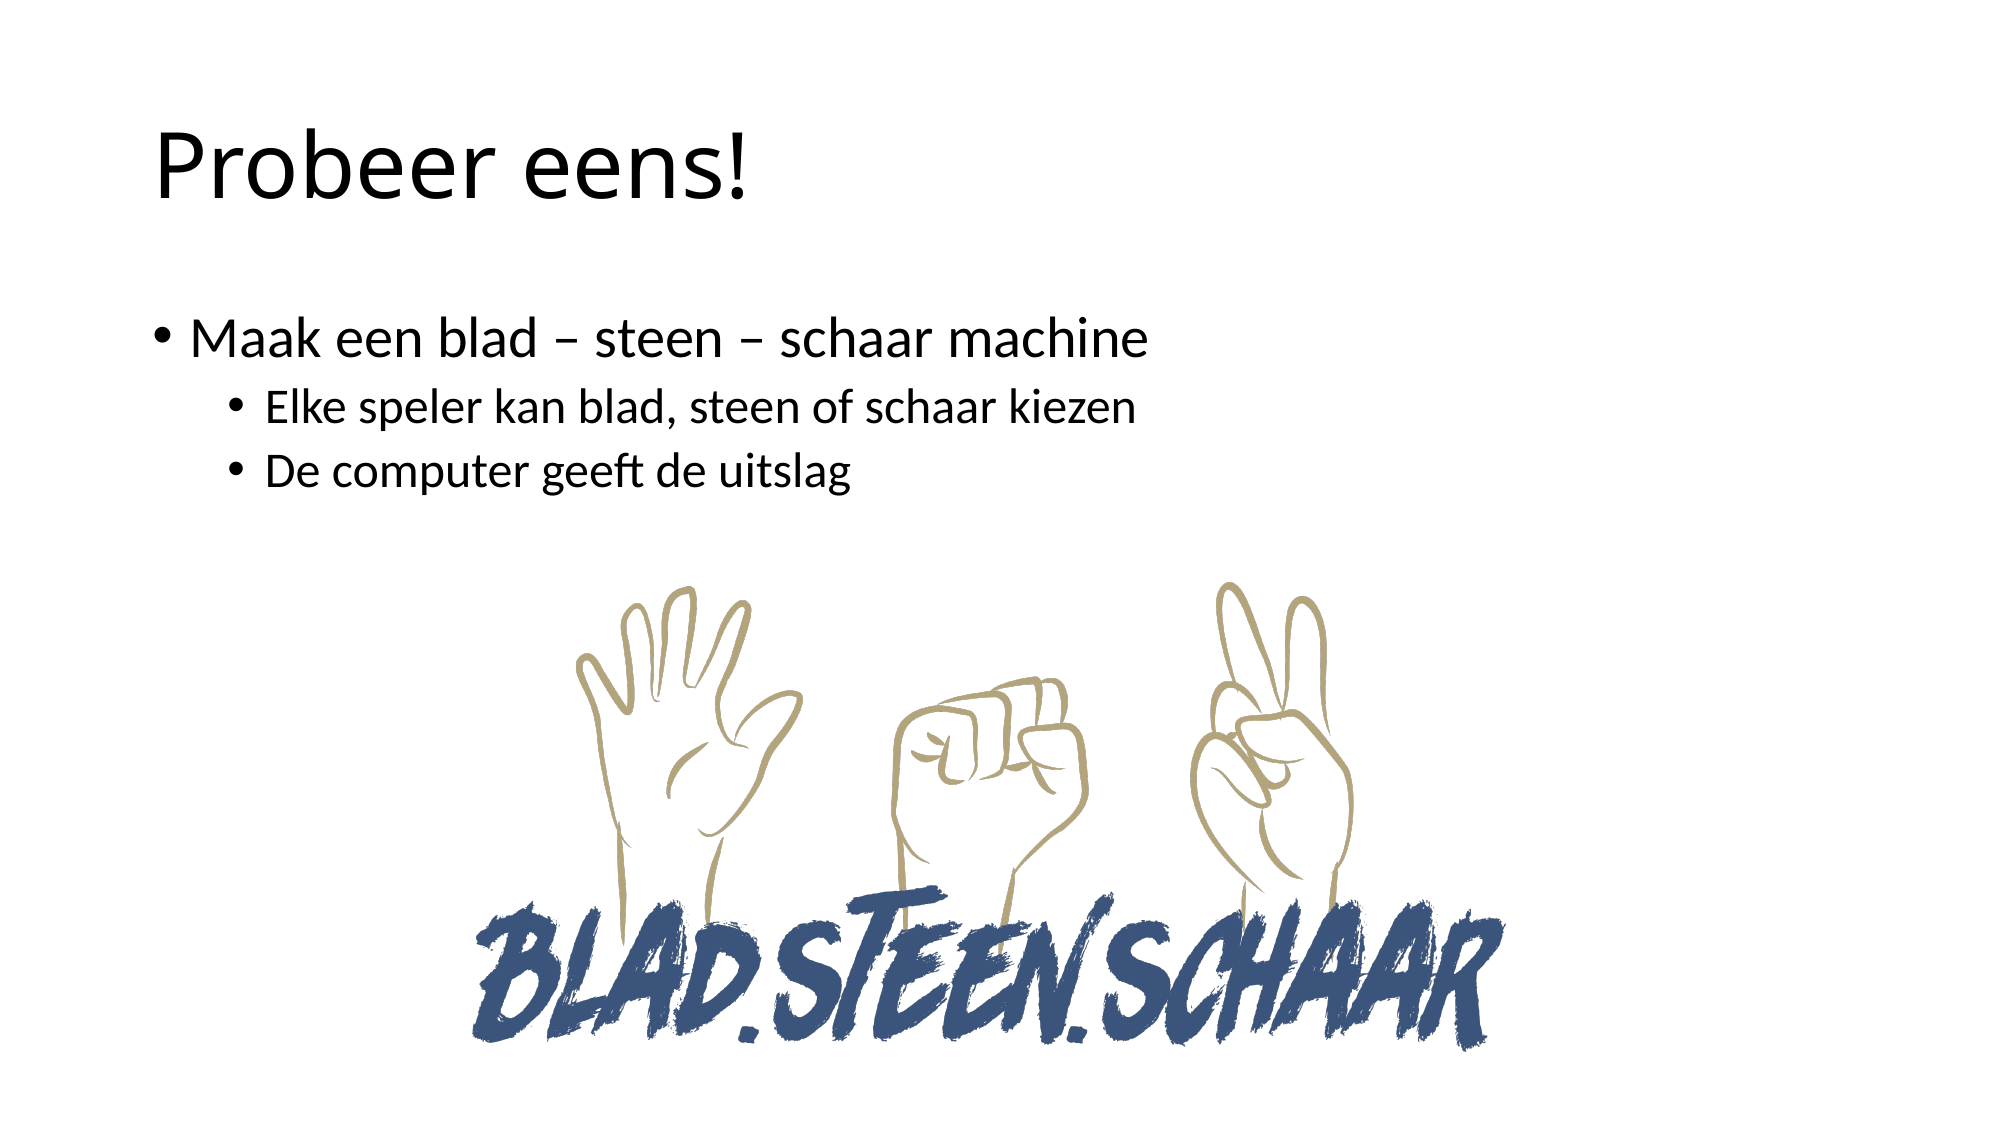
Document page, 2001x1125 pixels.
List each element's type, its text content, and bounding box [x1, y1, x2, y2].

title Probeer eens! [137, 59, 1863, 278]
picture [462, 582, 1506, 1066]
list Maak een blad – steen – schaar machine Elke speler kan blad, steen of schaar kiezen De computer geeft de uitslag [137, 299, 1863, 1014]
